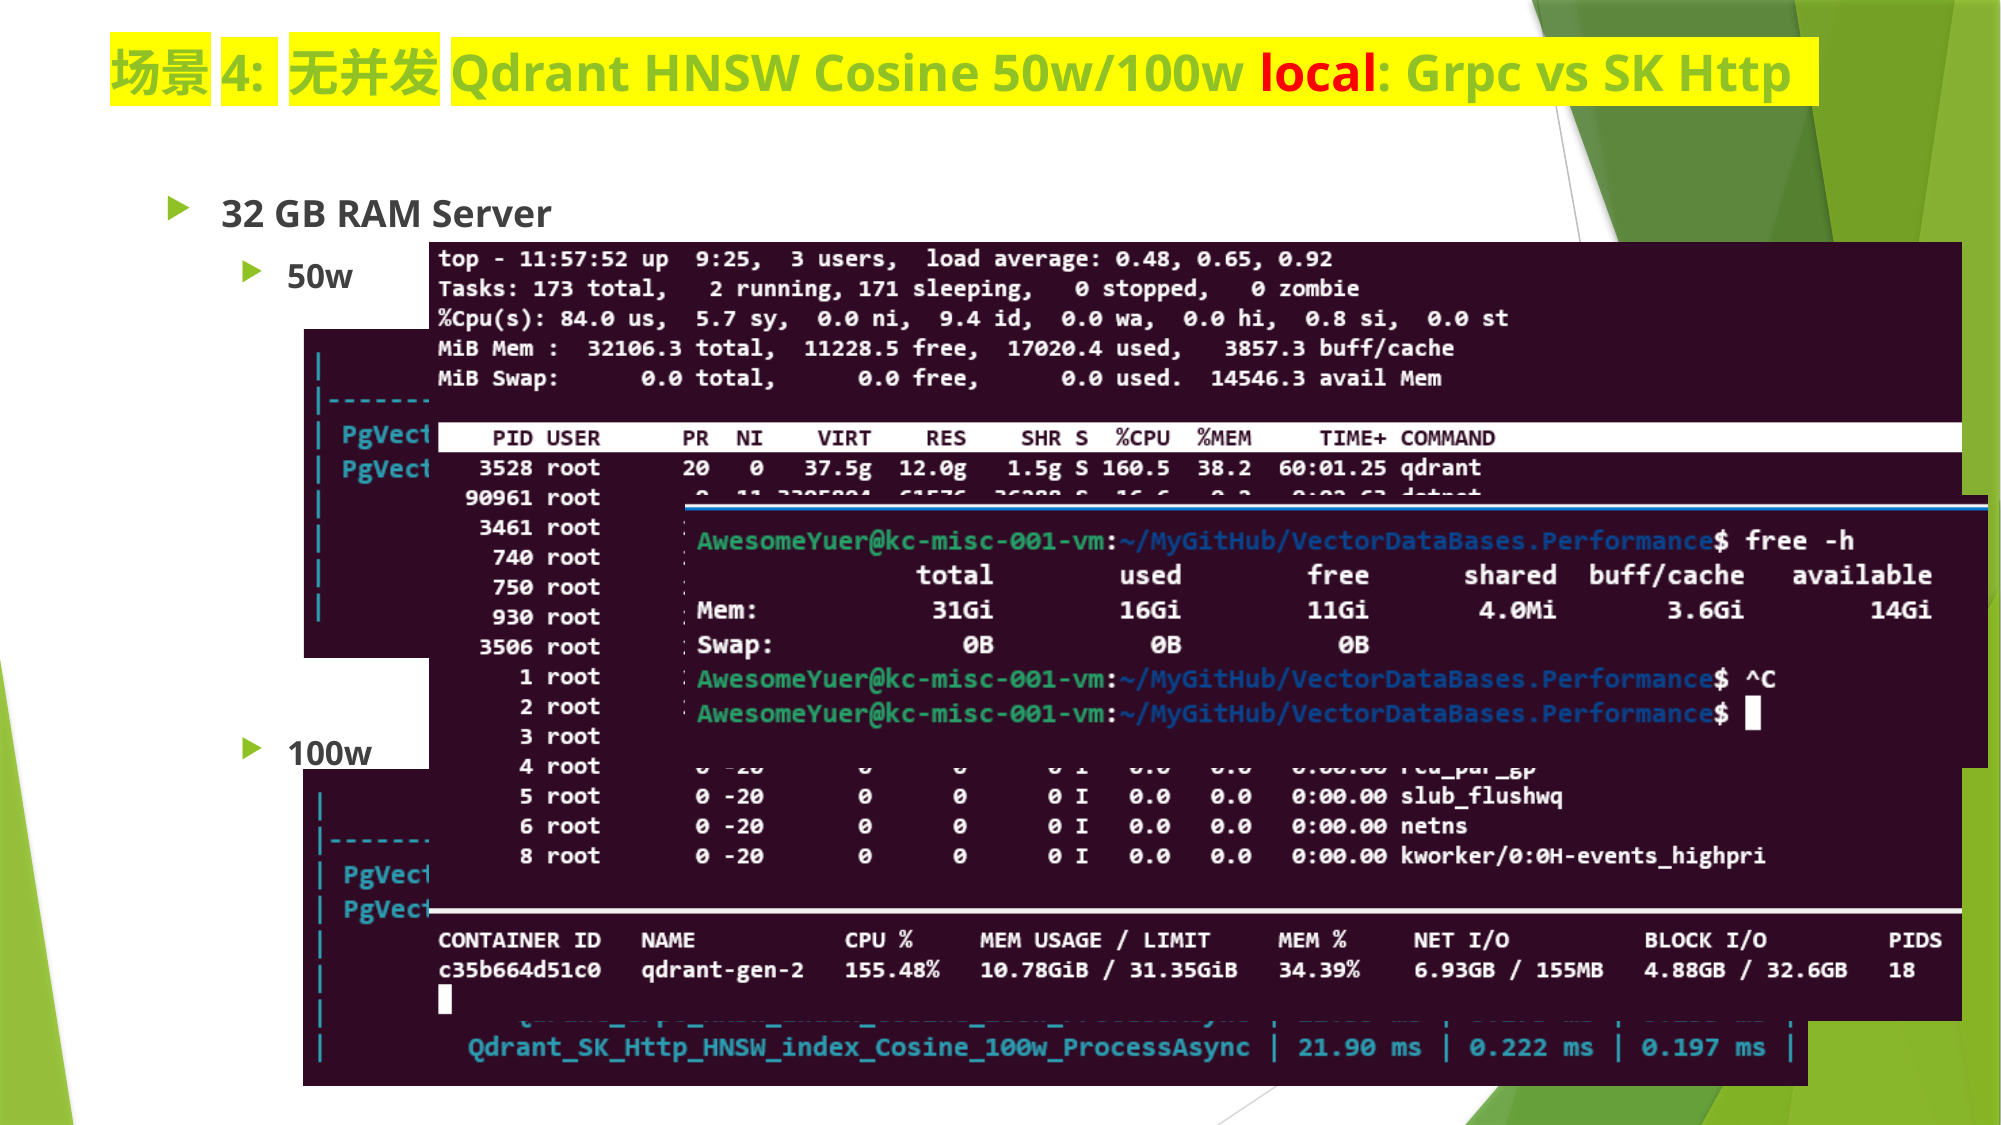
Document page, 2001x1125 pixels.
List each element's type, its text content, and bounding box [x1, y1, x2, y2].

list 32 GB RAM Server 50w 100w [150, 182, 1876, 896]
picture [303, 242, 1989, 1086]
title 场景4: 无并发Qdrant HNSW Cosine 50w/100w local: Grpc vs SK Http [94, 32, 1931, 154]
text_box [303, 328, 425, 659]
